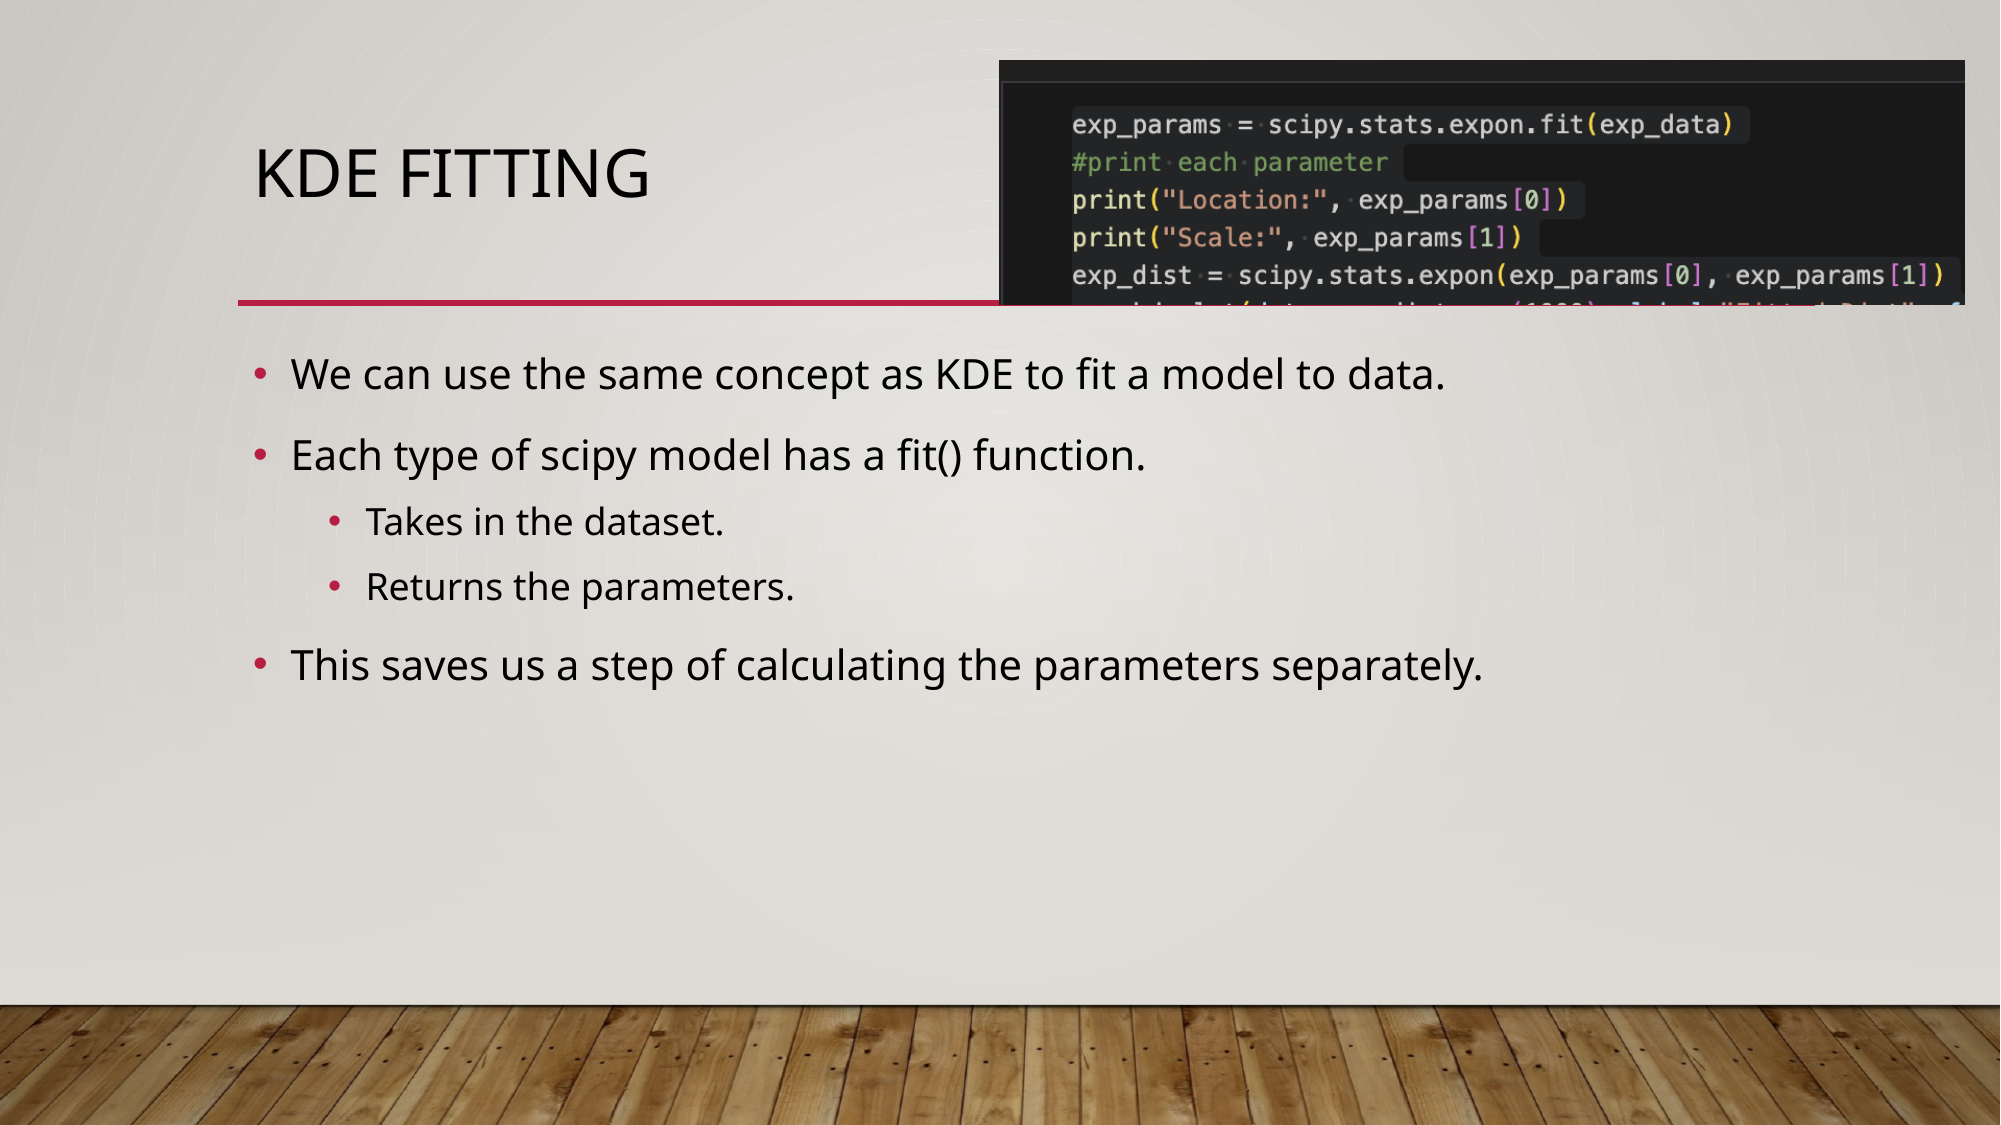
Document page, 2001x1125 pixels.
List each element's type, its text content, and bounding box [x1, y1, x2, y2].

list We can use the same concept as KDE to fit a model to data. Each type of scipy model has a fit() function. Takes in the dataset. Returns the parameters. This saves us a step of calculating the parameters separately. [238, 330, 1814, 993]
title KDE Fitting [238, 131, 999, 305]
picture [999, 60, 1965, 305]
picture [0, 1005, 2000, 1125]
